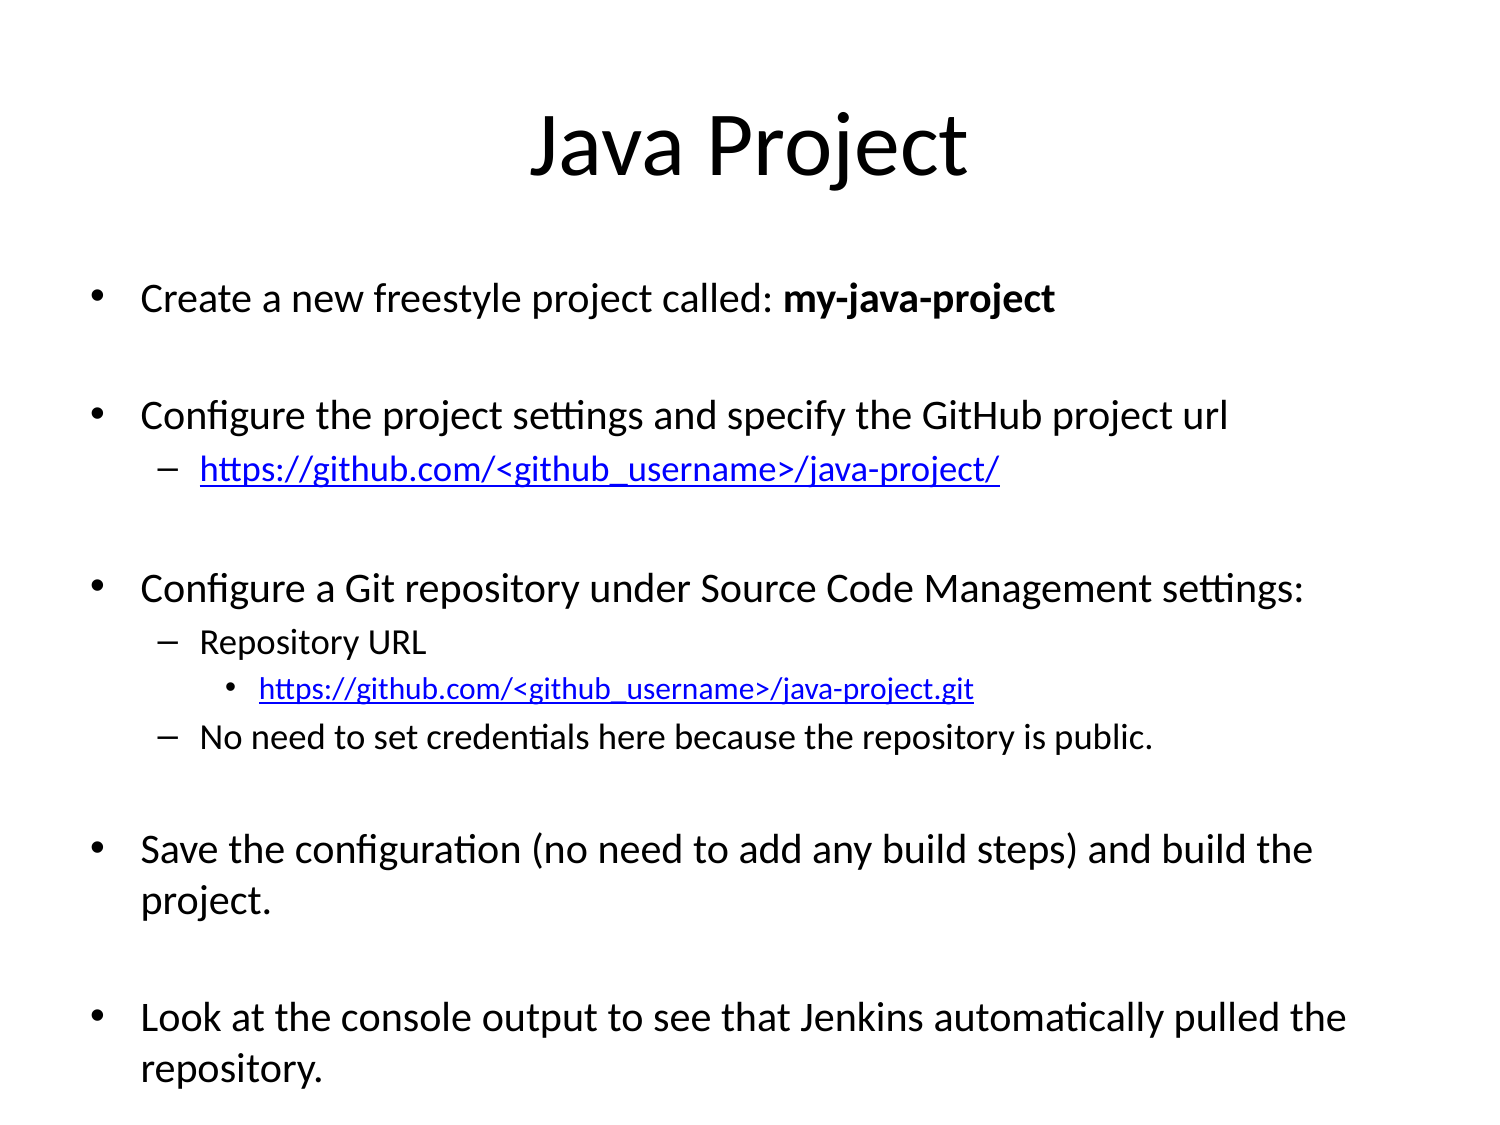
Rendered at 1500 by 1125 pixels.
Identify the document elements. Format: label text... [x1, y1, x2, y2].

list Create a new freestyle project called: my-java-project Configure the project settings and specify the GitHub project url https://github.com/<github_username>/java-project/ Configure a Git repository under Source Code Management settings: Repository URL https://github.com/<github_username>/java-project.git No need to set credentials here because the repository is public. Save the configuration (no need to add any build steps) and build the project. Look at the console output to see that Jenkins automatically pulled the repository. [75, 262, 1425, 1102]
title Java Project [75, 45, 1425, 233]
